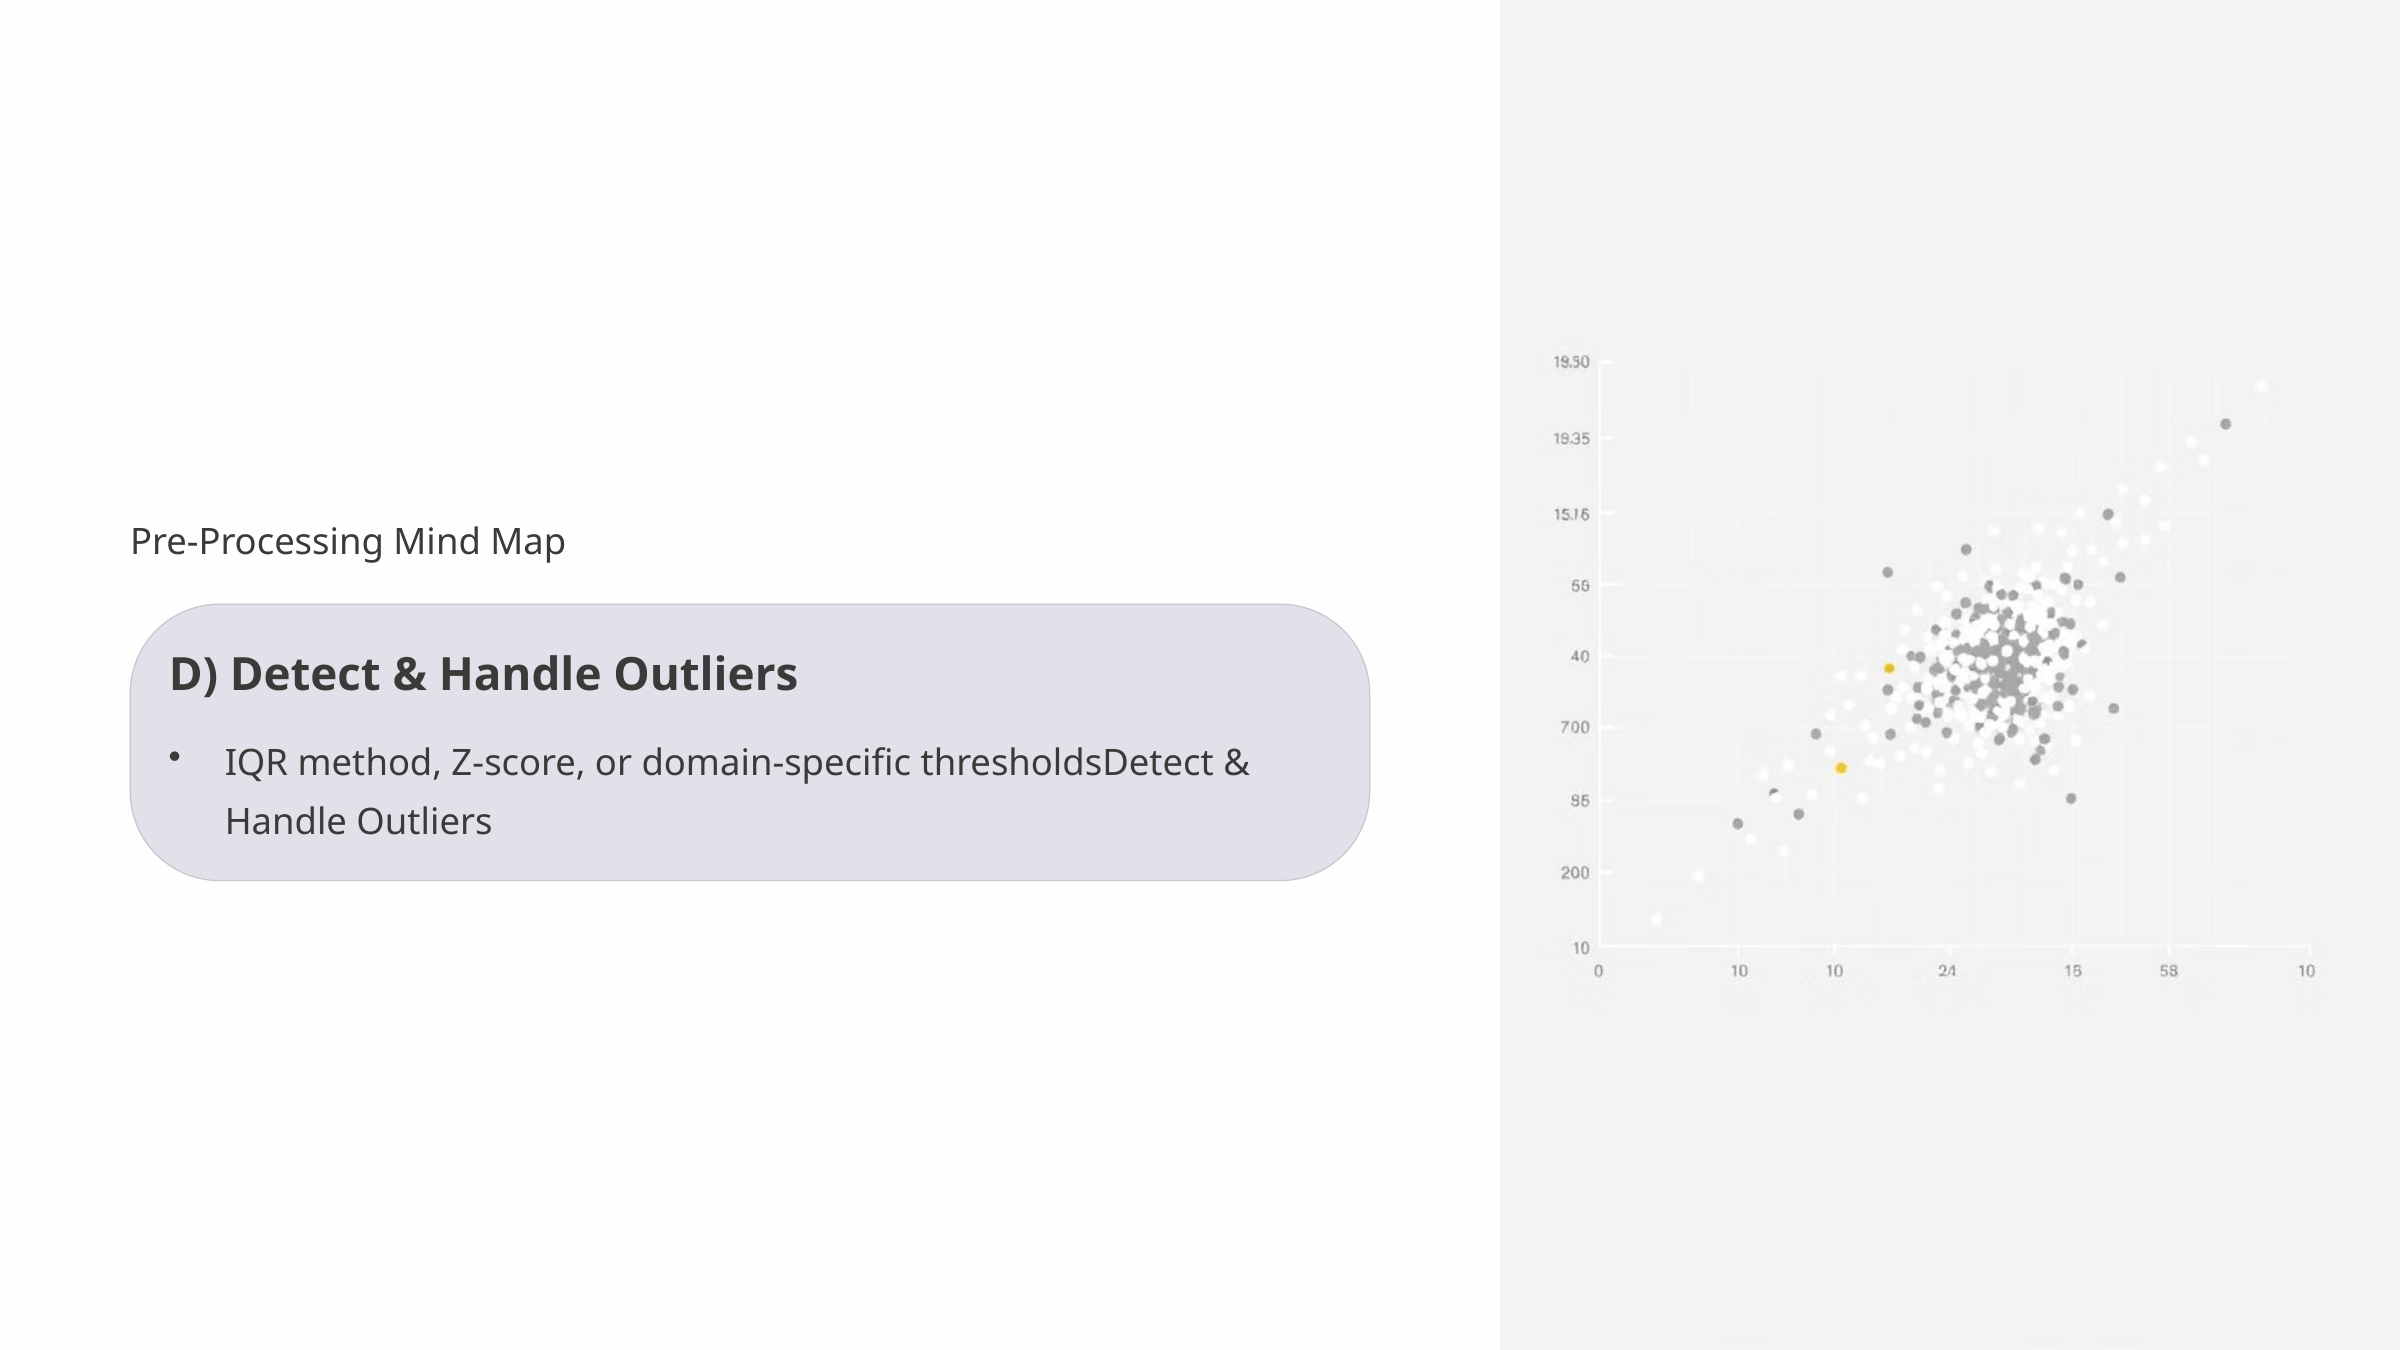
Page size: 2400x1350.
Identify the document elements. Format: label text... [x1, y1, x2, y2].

text_box D) Detect & Handle Outliers [168, 642, 783, 701]
picture [1499, 0, 2400, 1350]
text_box [130, 604, 1370, 881]
text_box IQR method, Z-score, or domain-specific thresholdsDetect & Handle Outliers [168, 723, 1332, 843]
text_box Pre-Processing Mind Map [130, 502, 1370, 563]
